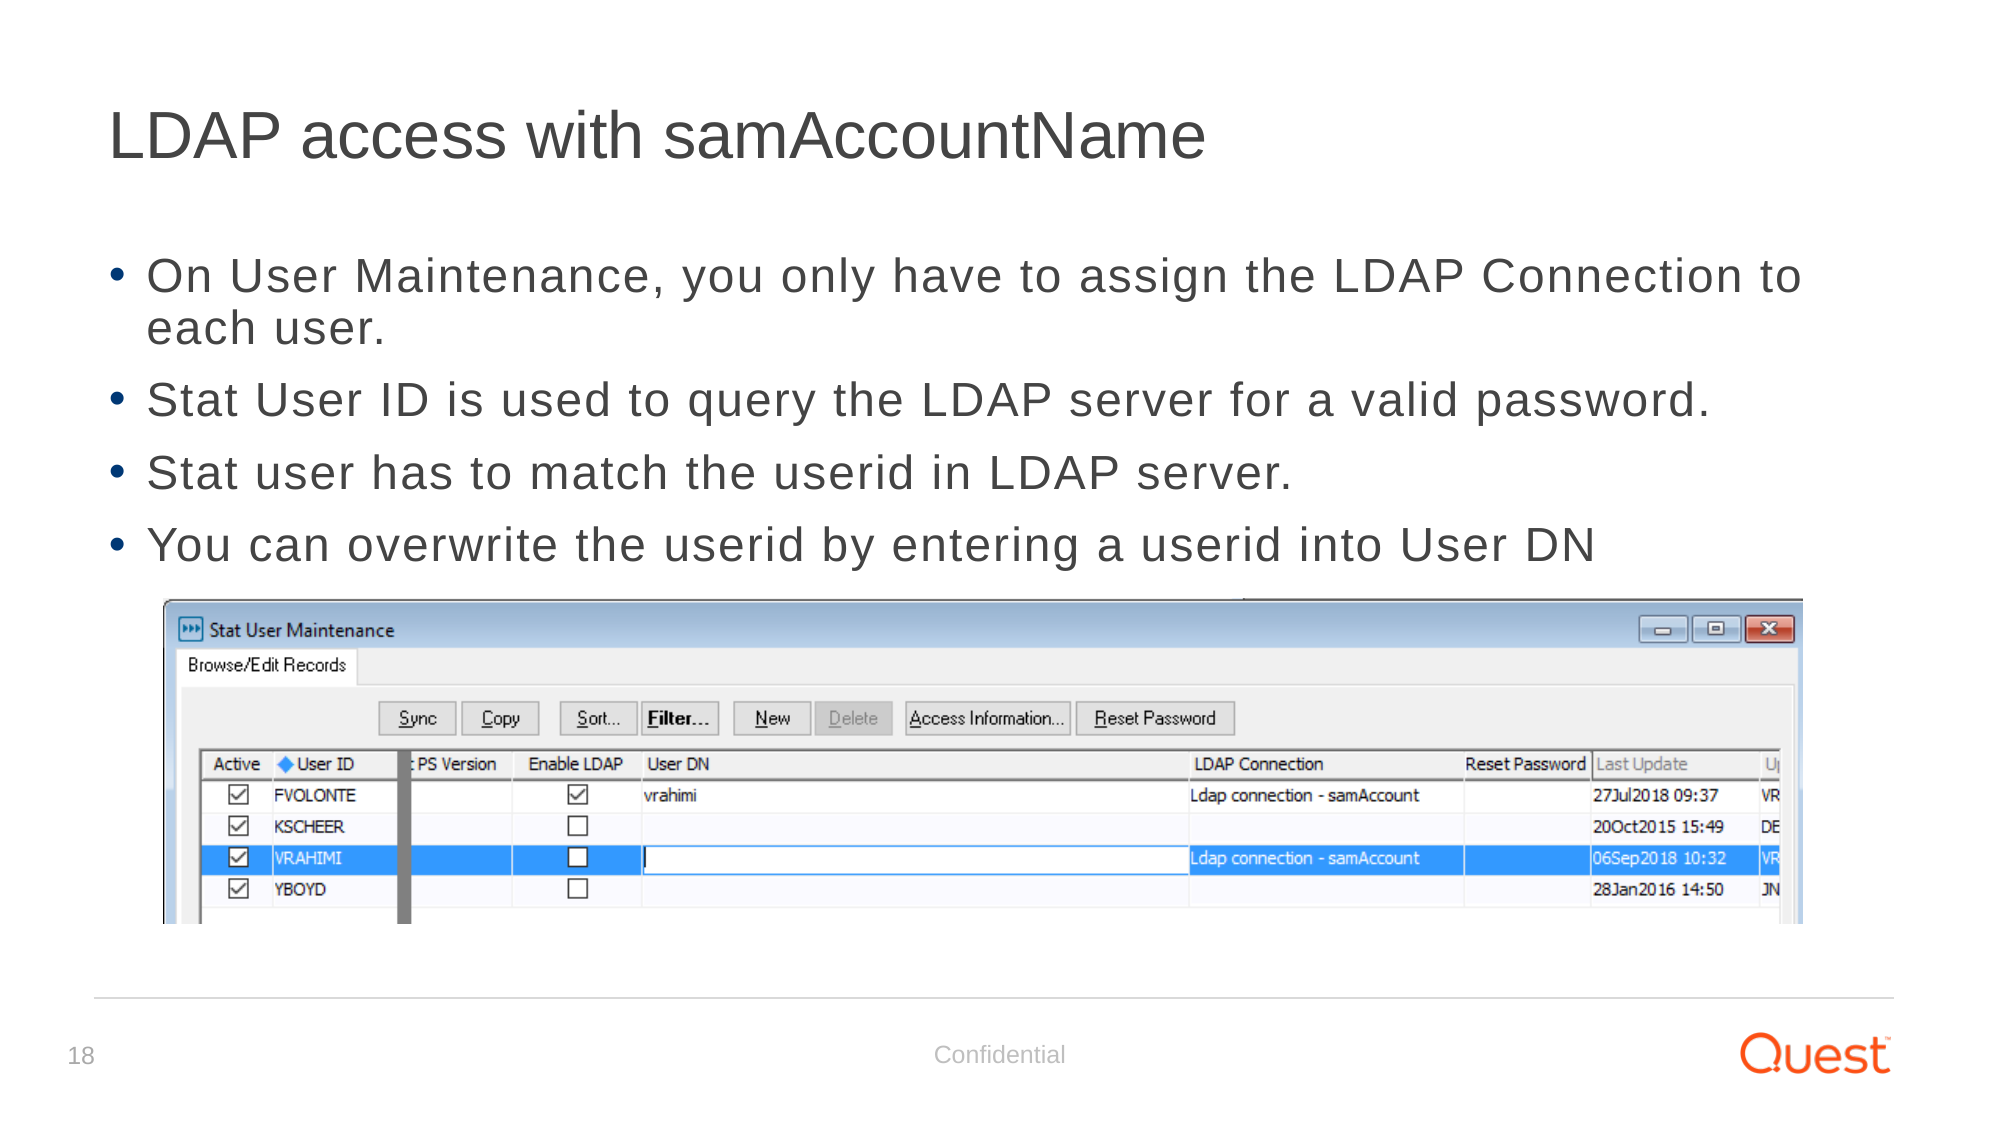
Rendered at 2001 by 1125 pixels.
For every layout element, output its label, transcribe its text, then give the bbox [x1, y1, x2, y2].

list LDAP access with samAccountName [93, 93, 1894, 217]
picture [163, 598, 1803, 924]
picture [1739, 1031, 1892, 1075]
list On User Maintenance, you only have to assign the LDAP Connection to each user. Stat User ID is used to query the LDAP server for a valid password. Stat user has to match the userid in LDAP server. You can overwrite the userid by entering a userid into User DN [93, 243, 1900, 954]
